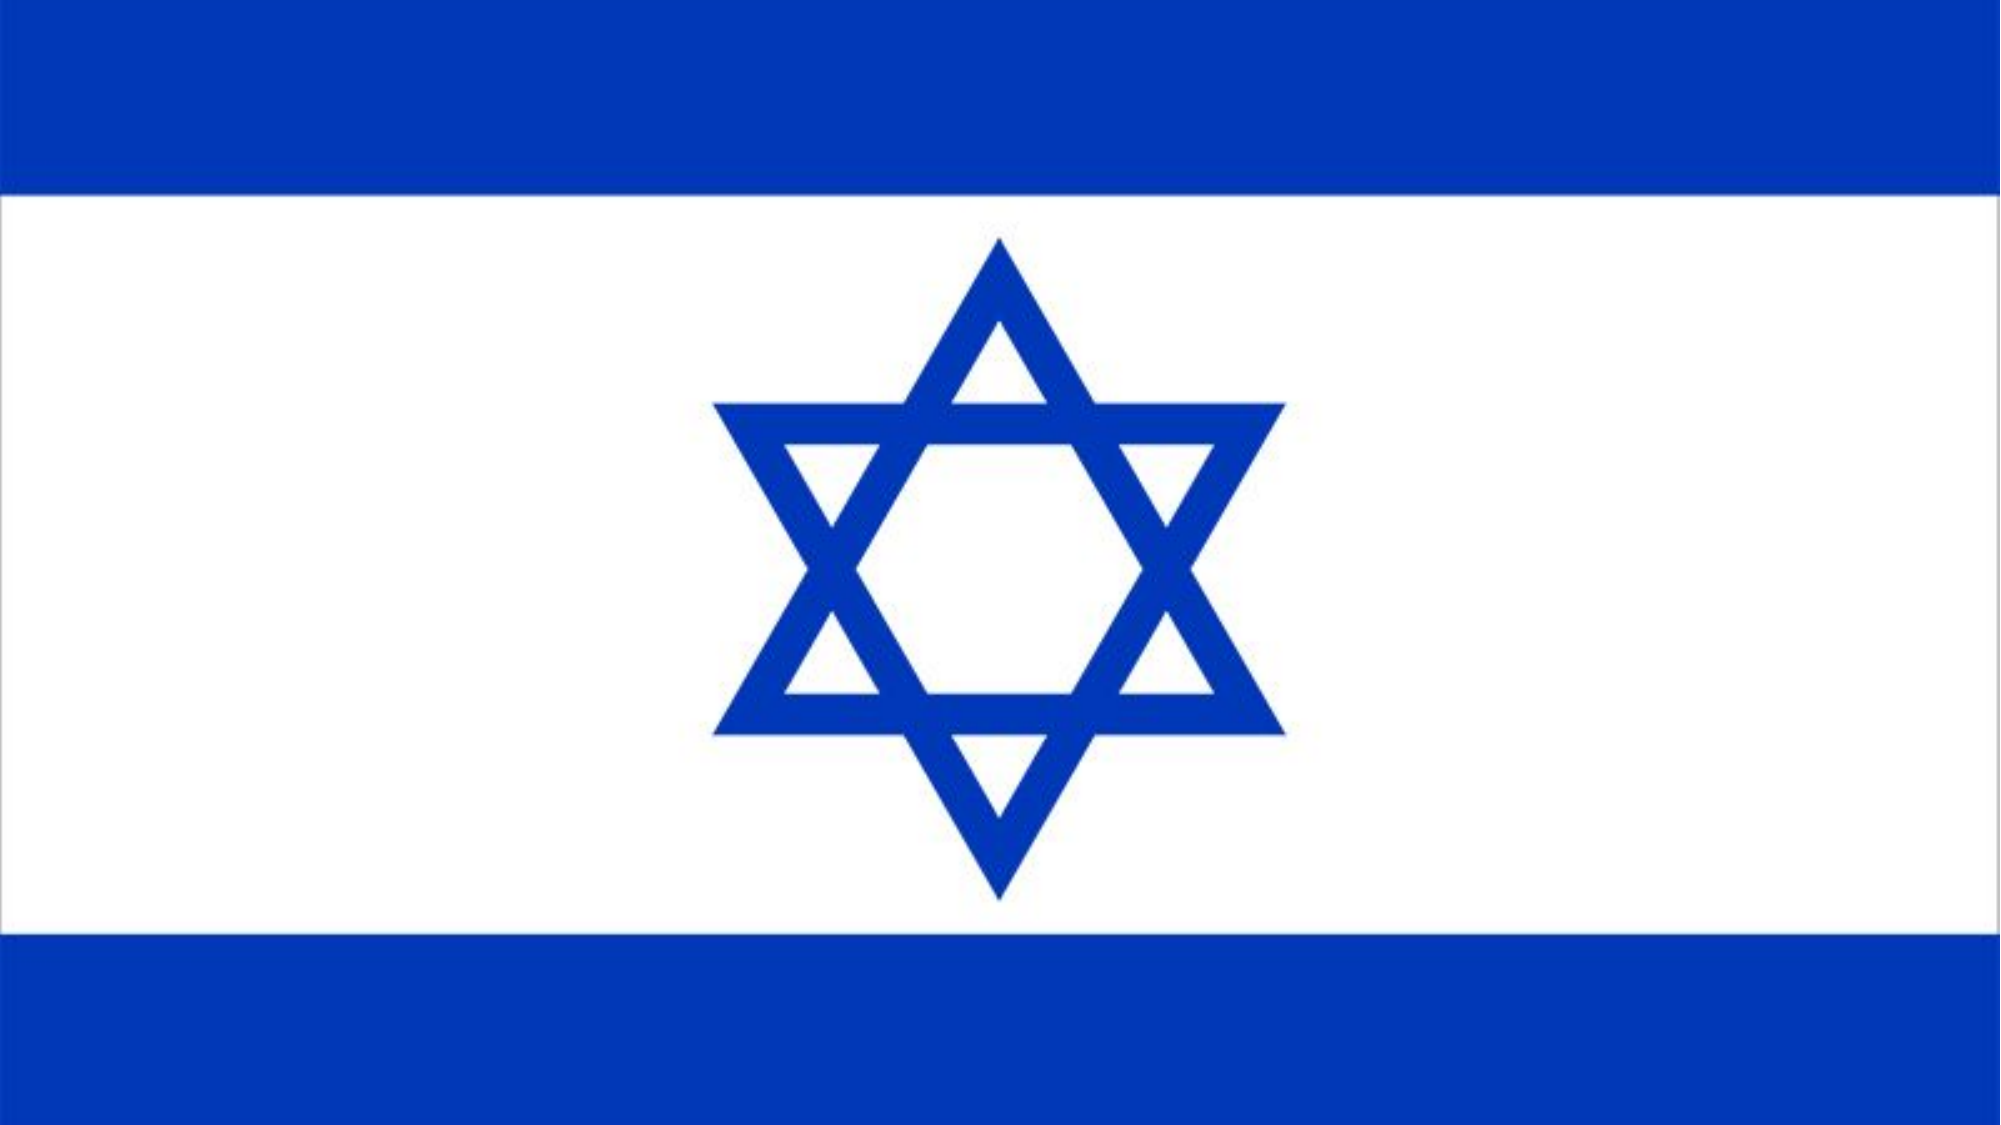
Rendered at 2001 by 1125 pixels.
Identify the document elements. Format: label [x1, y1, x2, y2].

list [0, 0, 2000, 1125]
